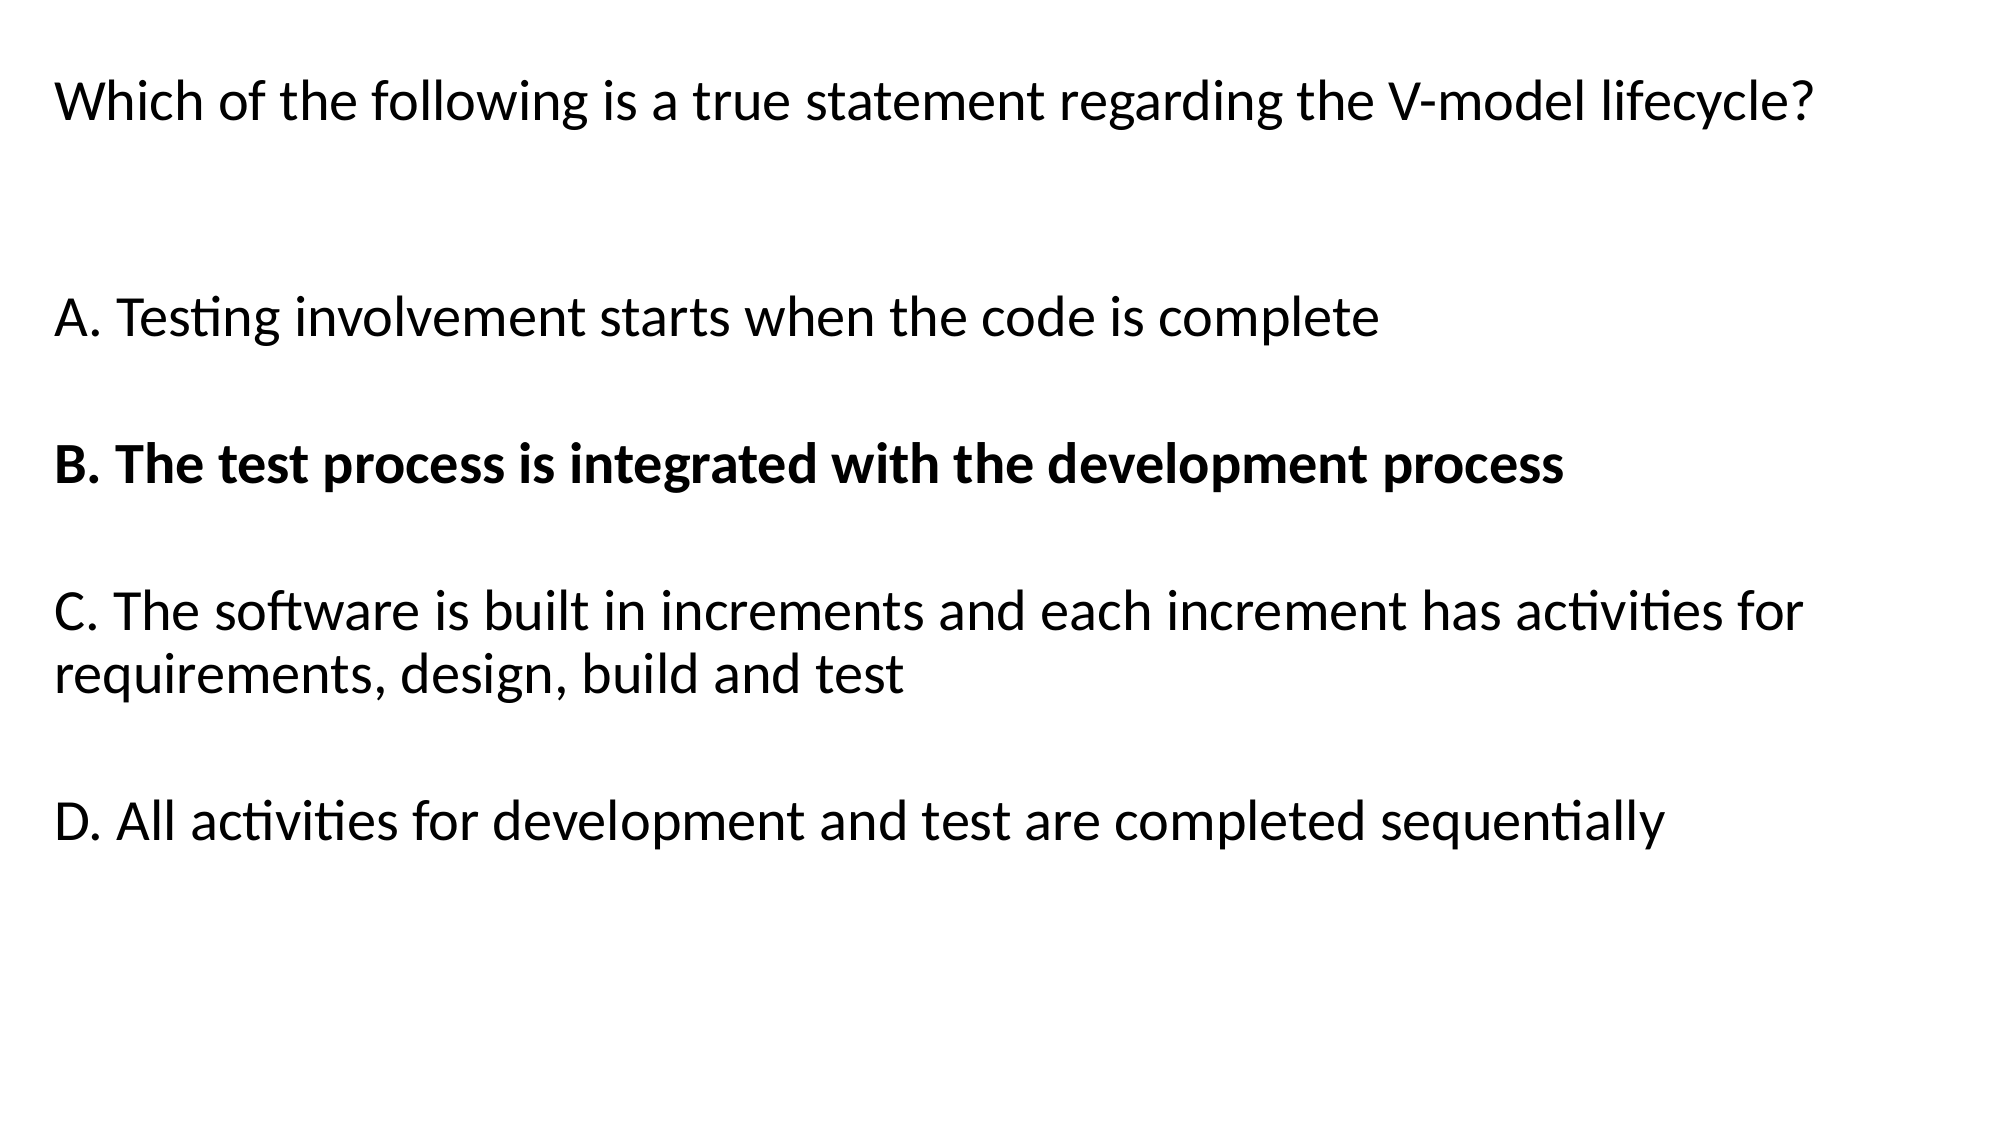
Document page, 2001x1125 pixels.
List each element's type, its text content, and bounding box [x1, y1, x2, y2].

list Which of the following is a true statement regarding the V-model lifecycle? A. Testing involvement starts when the code is complete B. The test process is integrated with the development process C. The software is built in increments and each increment has activities for requirements, design, build and test D. All activities for development and test are completed sequentially [39, 62, 1863, 1014]
